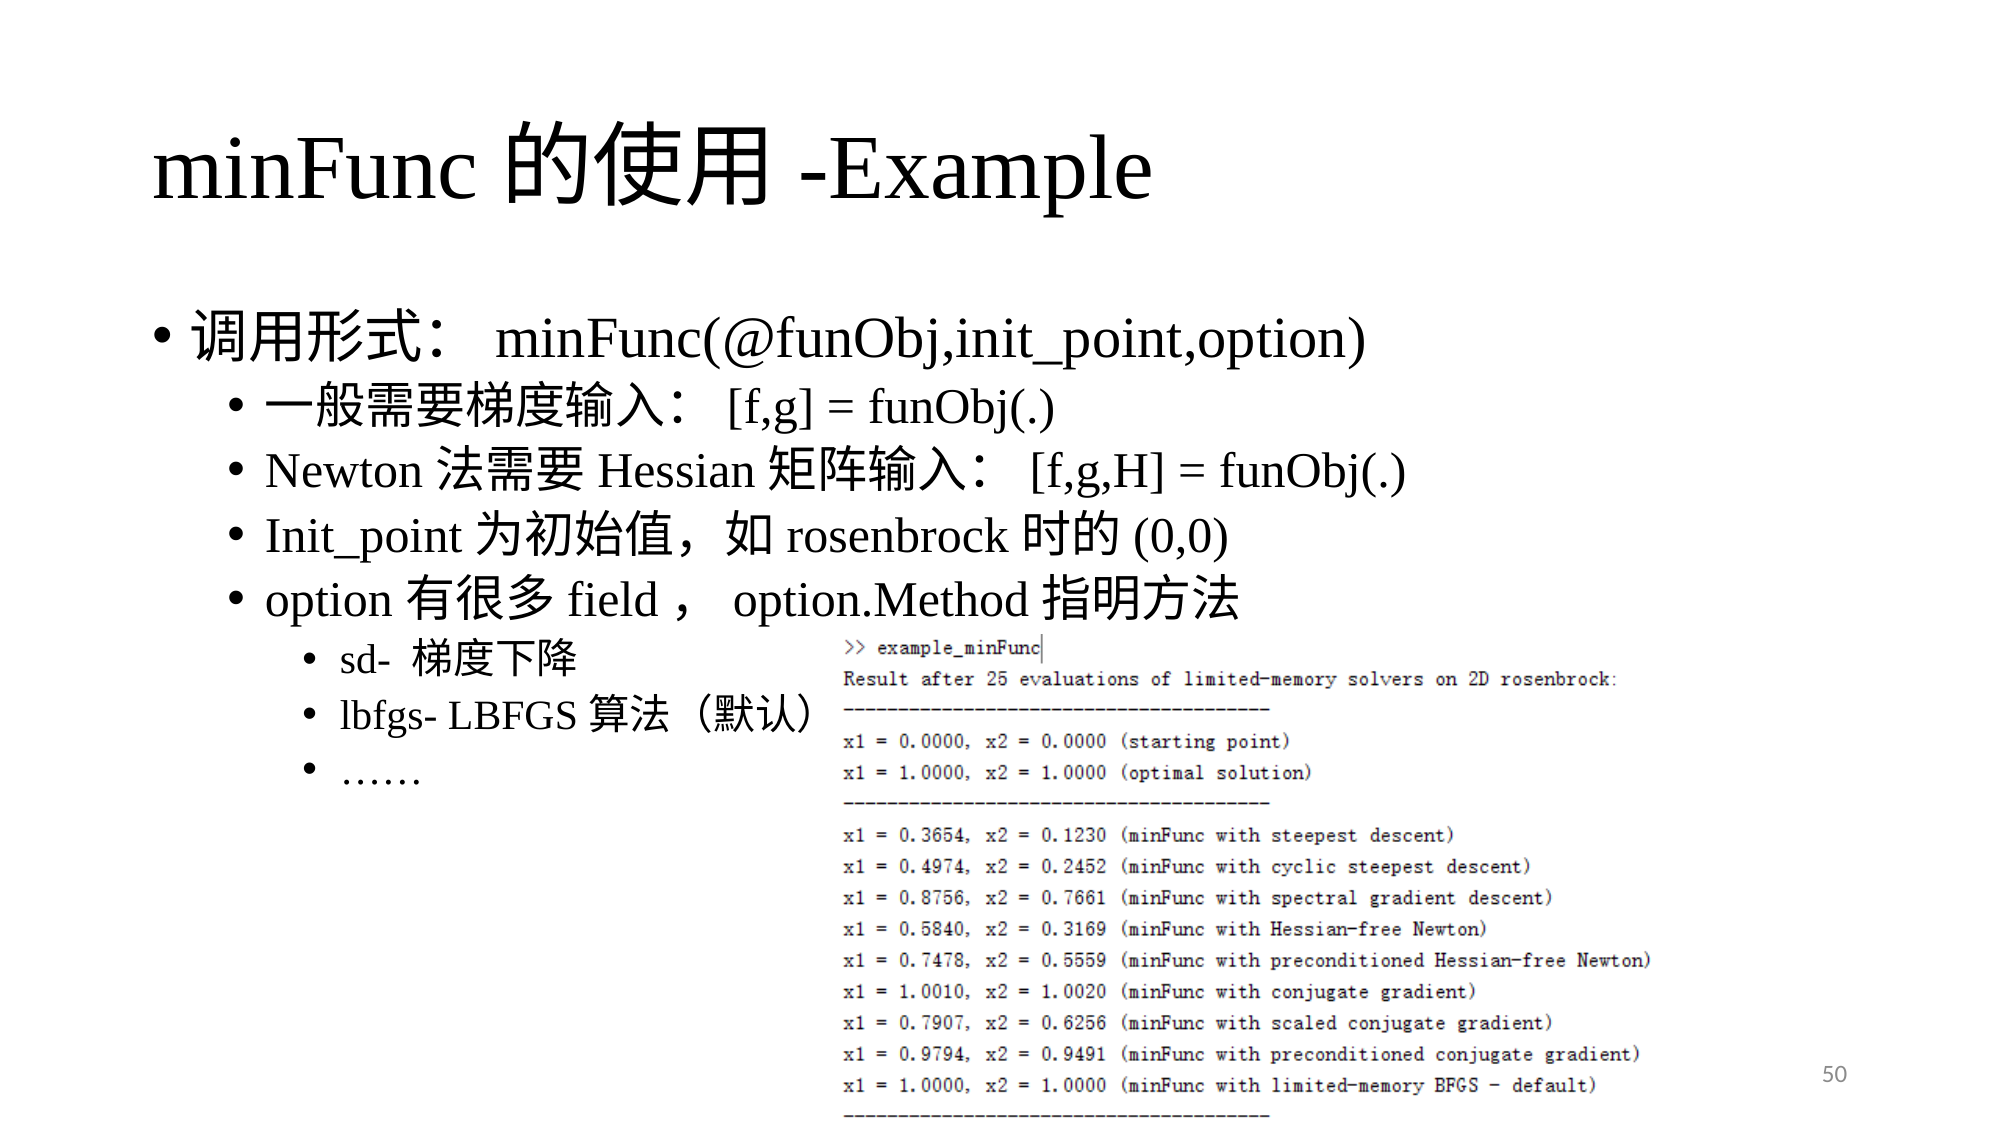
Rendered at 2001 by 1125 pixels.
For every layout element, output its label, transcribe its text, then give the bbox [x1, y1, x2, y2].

picture [838, 634, 1820, 1125]
slide_number 50 [1820, 1042, 1863, 1103]
title minFunc的使用-Example [137, 59, 1863, 278]
list 调用形式：minFunc(@funObj,init_point,option) 一般需要梯度输入：[f,g] = funObj(.) Newton法需要Hessian矩阵输入：[f,g,H] = funObj(.) Init_point为初始值，如rosenbrock时的(0,0) option有很多field，option.Method指明方法 sd- 梯度下降 lbfgs- LBFGS算法（默认） …… [137, 299, 1863, 1014]
